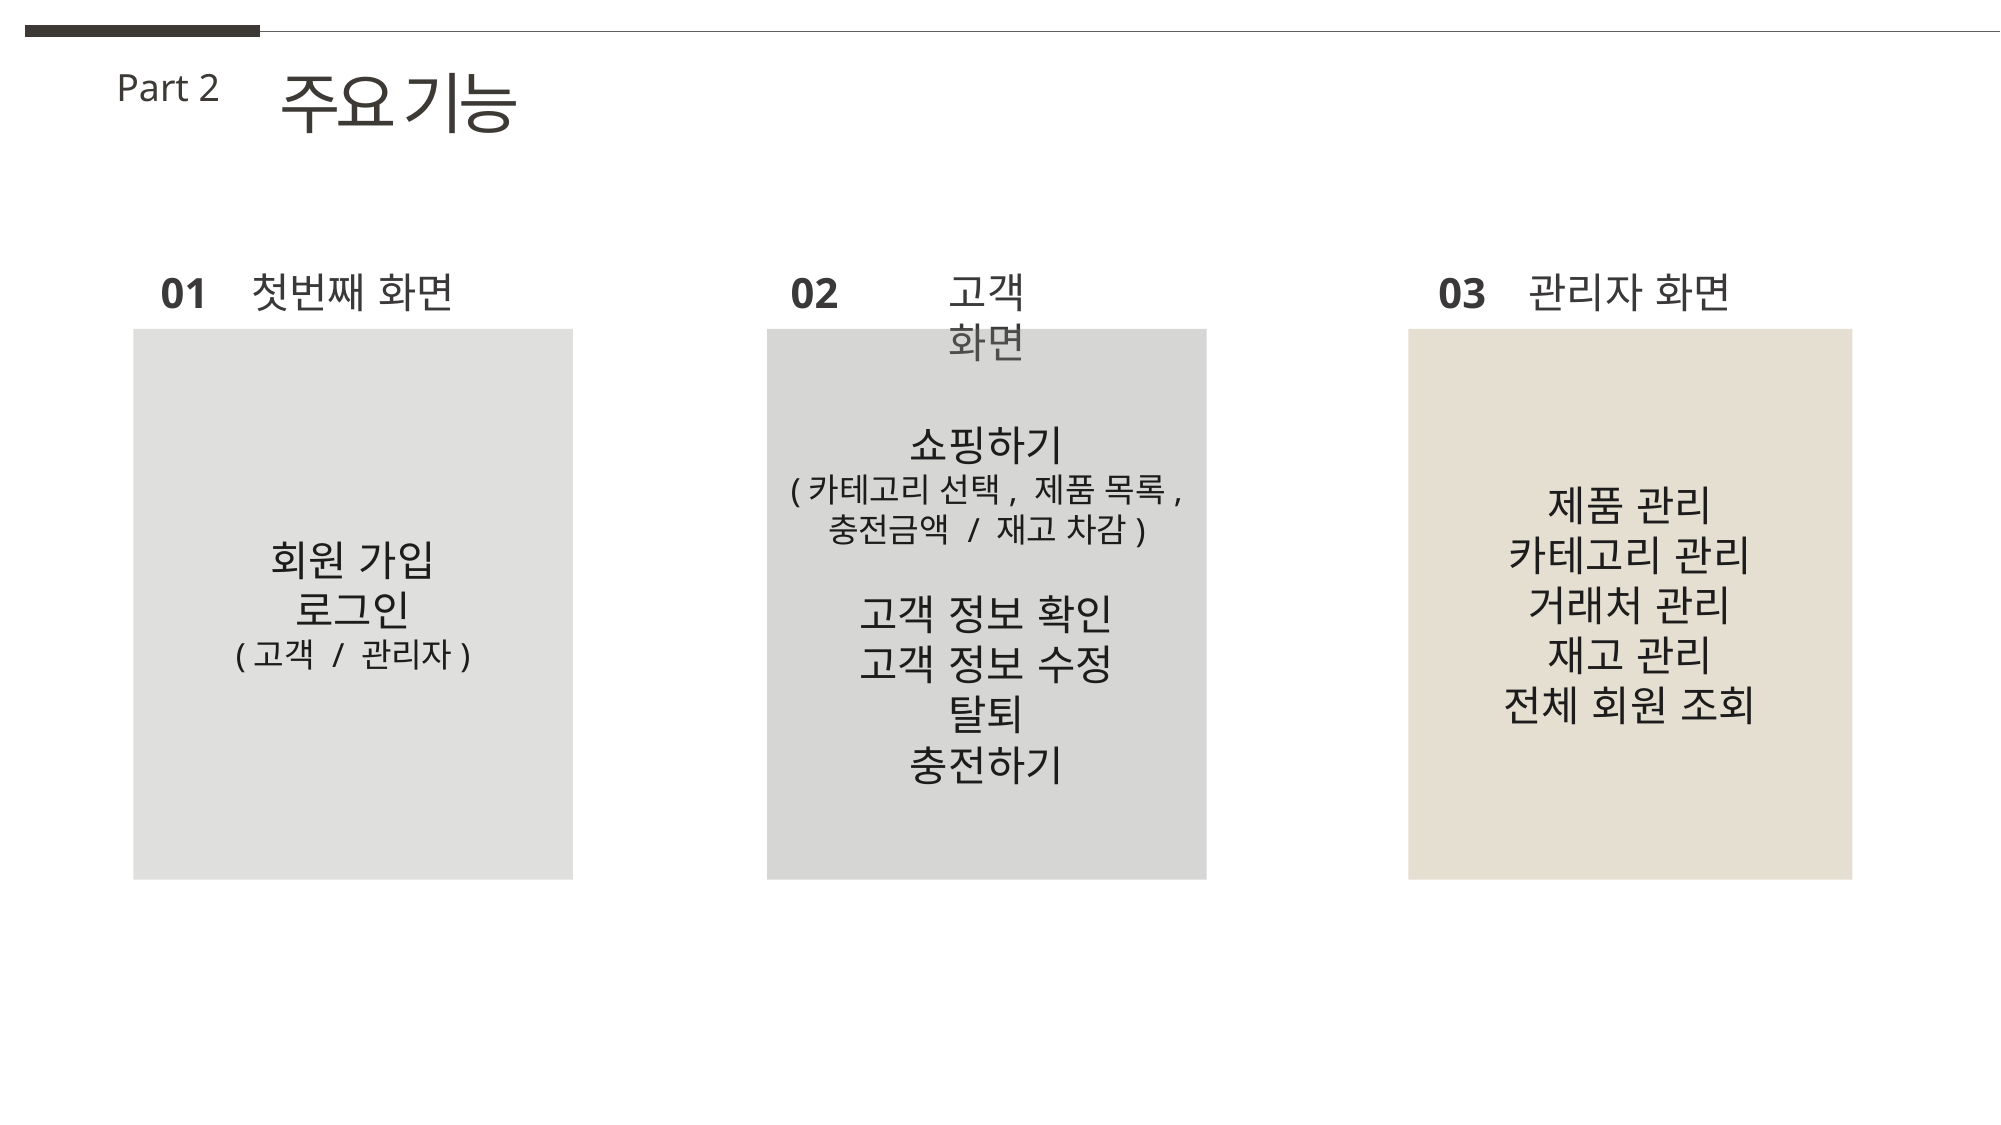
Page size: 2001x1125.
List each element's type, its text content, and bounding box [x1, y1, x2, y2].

text_box 01 [145, 259, 241, 325]
text_box 주요 기능 [265, 54, 535, 149]
text_box 첫번째 화면 [241, 259, 471, 325]
text_box 관리자 화면 [1559, 259, 1748, 325]
text_box 02 [775, 259, 862, 325]
text_box 회원 가입 로그인 (고객 / 관리자) [132, 328, 574, 881]
text_box 03 [1423, 259, 1559, 325]
text_box Part 2 [101, 56, 236, 117]
text_box 쇼핑하기 (카테고리 선택, 제품 목록, 충전금액 / 재고 차감) 고객 정보 확인 고객 정보 수정 탈퇴 충전하기 [766, 328, 1208, 881]
text_box 제품 관리 카테고리 관리 거래처 관리 재고 관리 전체 회원 조회 [1407, 328, 1853, 881]
text_box 고객 화면 [893, 259, 1081, 328]
